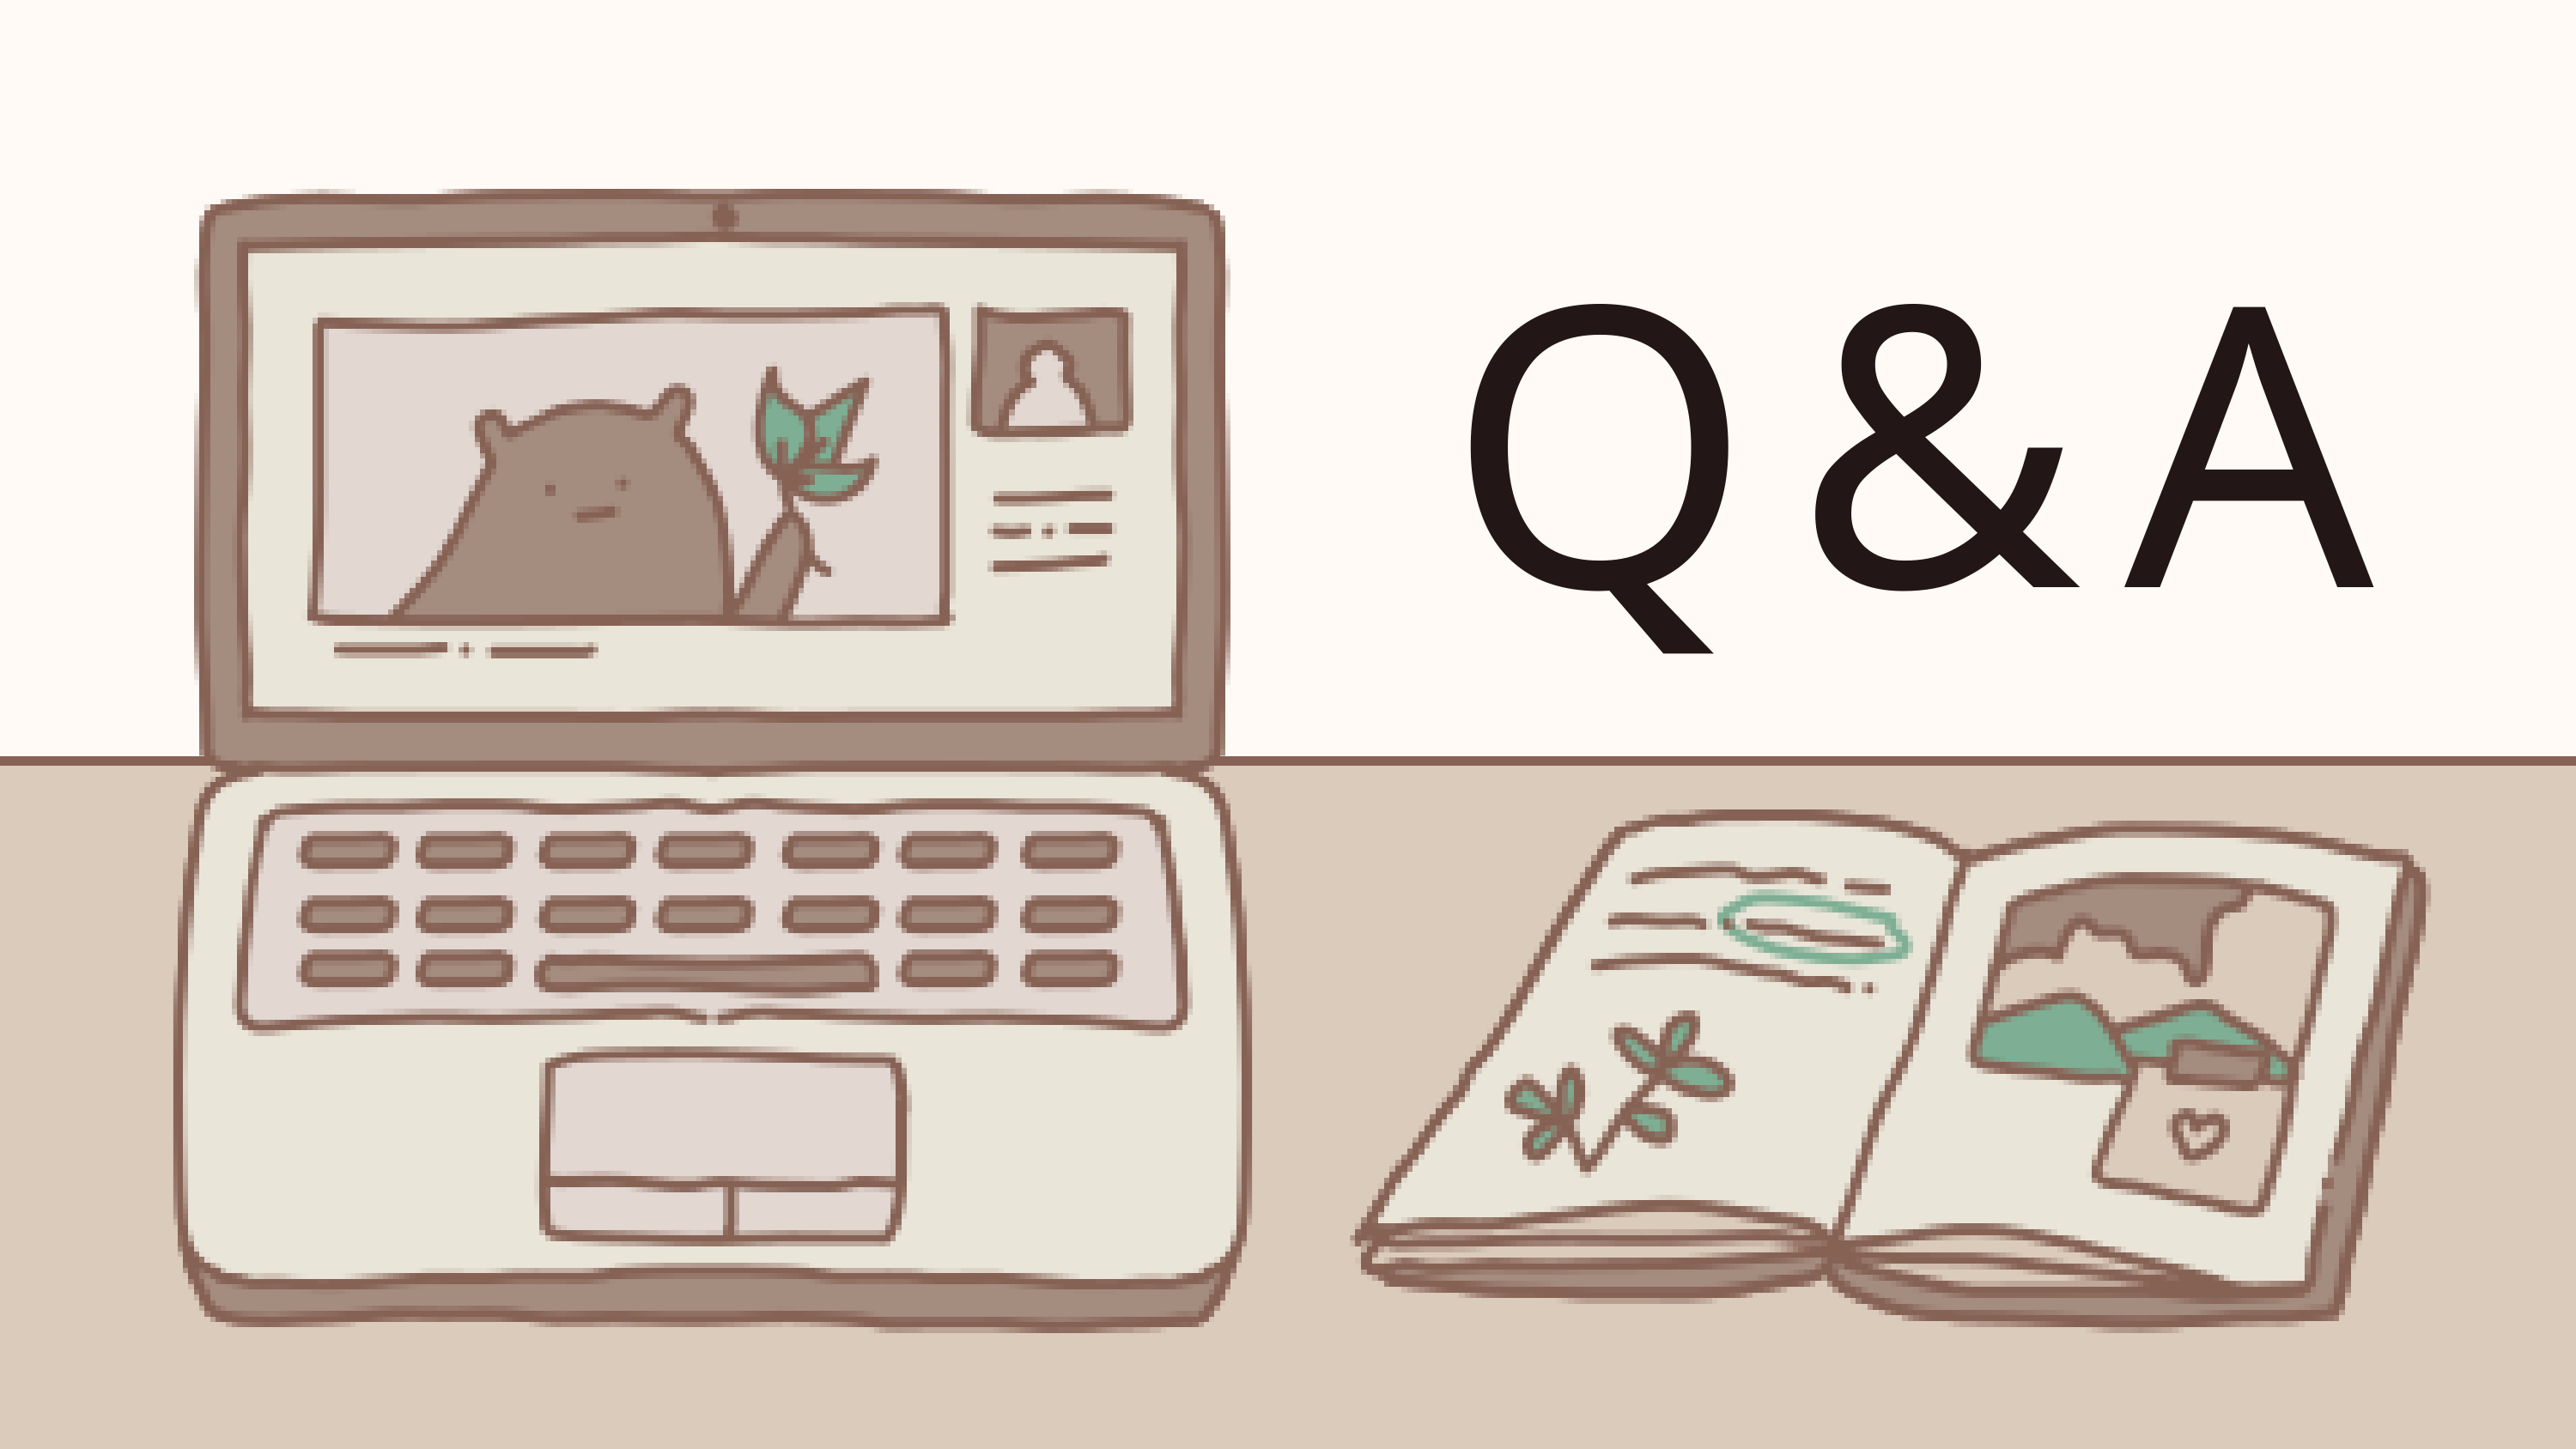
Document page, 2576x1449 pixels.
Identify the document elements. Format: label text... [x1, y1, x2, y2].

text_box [0, 761, 2576, 1449]
text_box [173, 189, 1253, 757]
text_box Q & A [1418, 118, 2403, 666]
